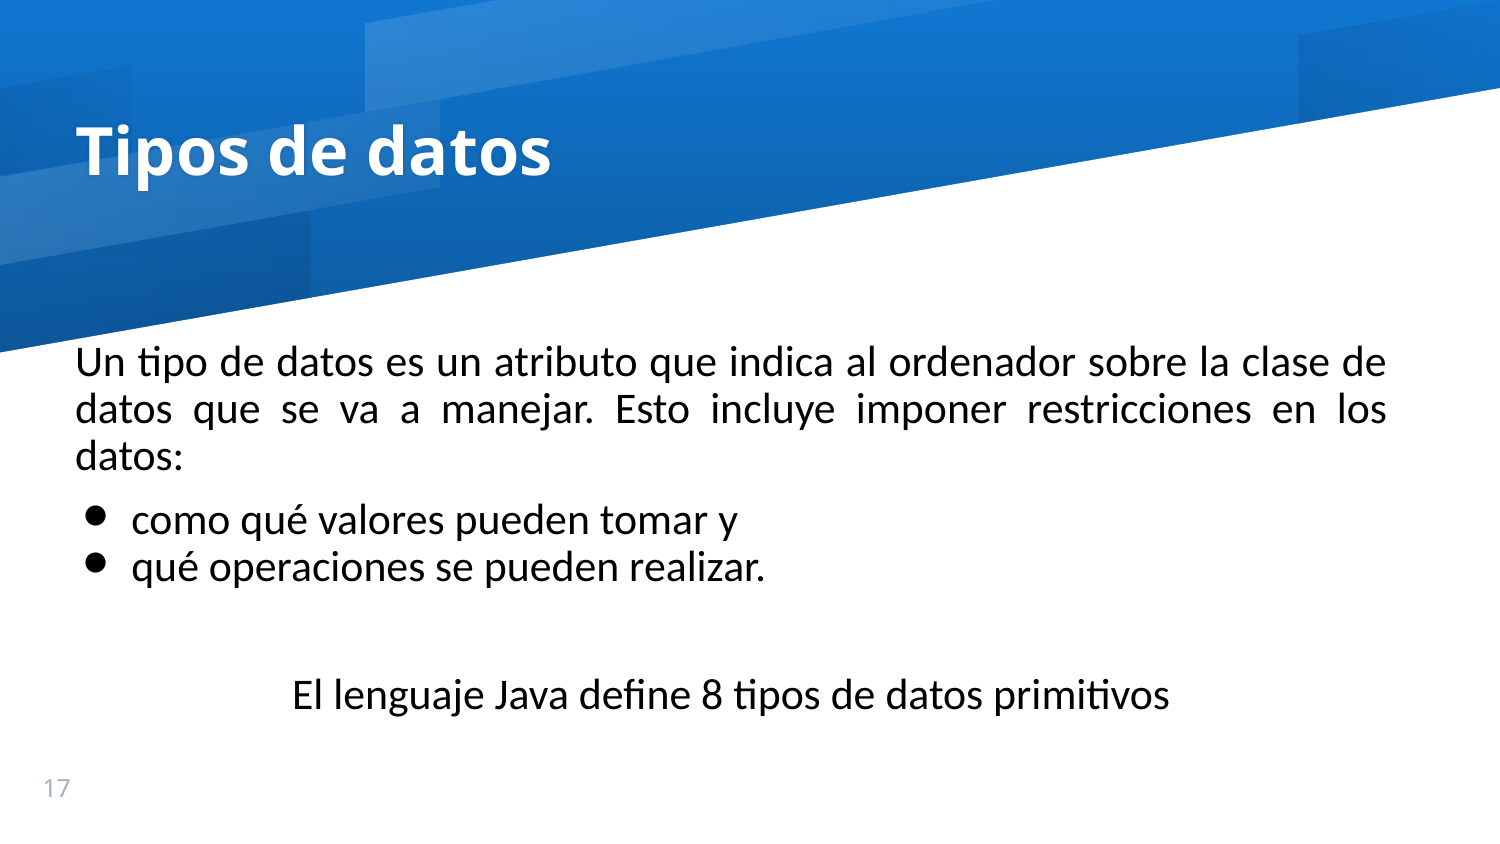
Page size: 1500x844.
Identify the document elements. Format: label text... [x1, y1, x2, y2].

title Tipos de datos [75, 0, 975, 298]
list Un tipo de datos es un atributo que indica al ordenador sobre la clase de datos que se va a manejar. Esto incluye imponer restricciones en los datos: como qué valores pueden tomar y qué operaciones se pueden realizar. El lenguaje Java define 8 tipos de datos primitivos [75, 338, 1388, 792]
slide_number 17 [42, 766, 122, 807]
